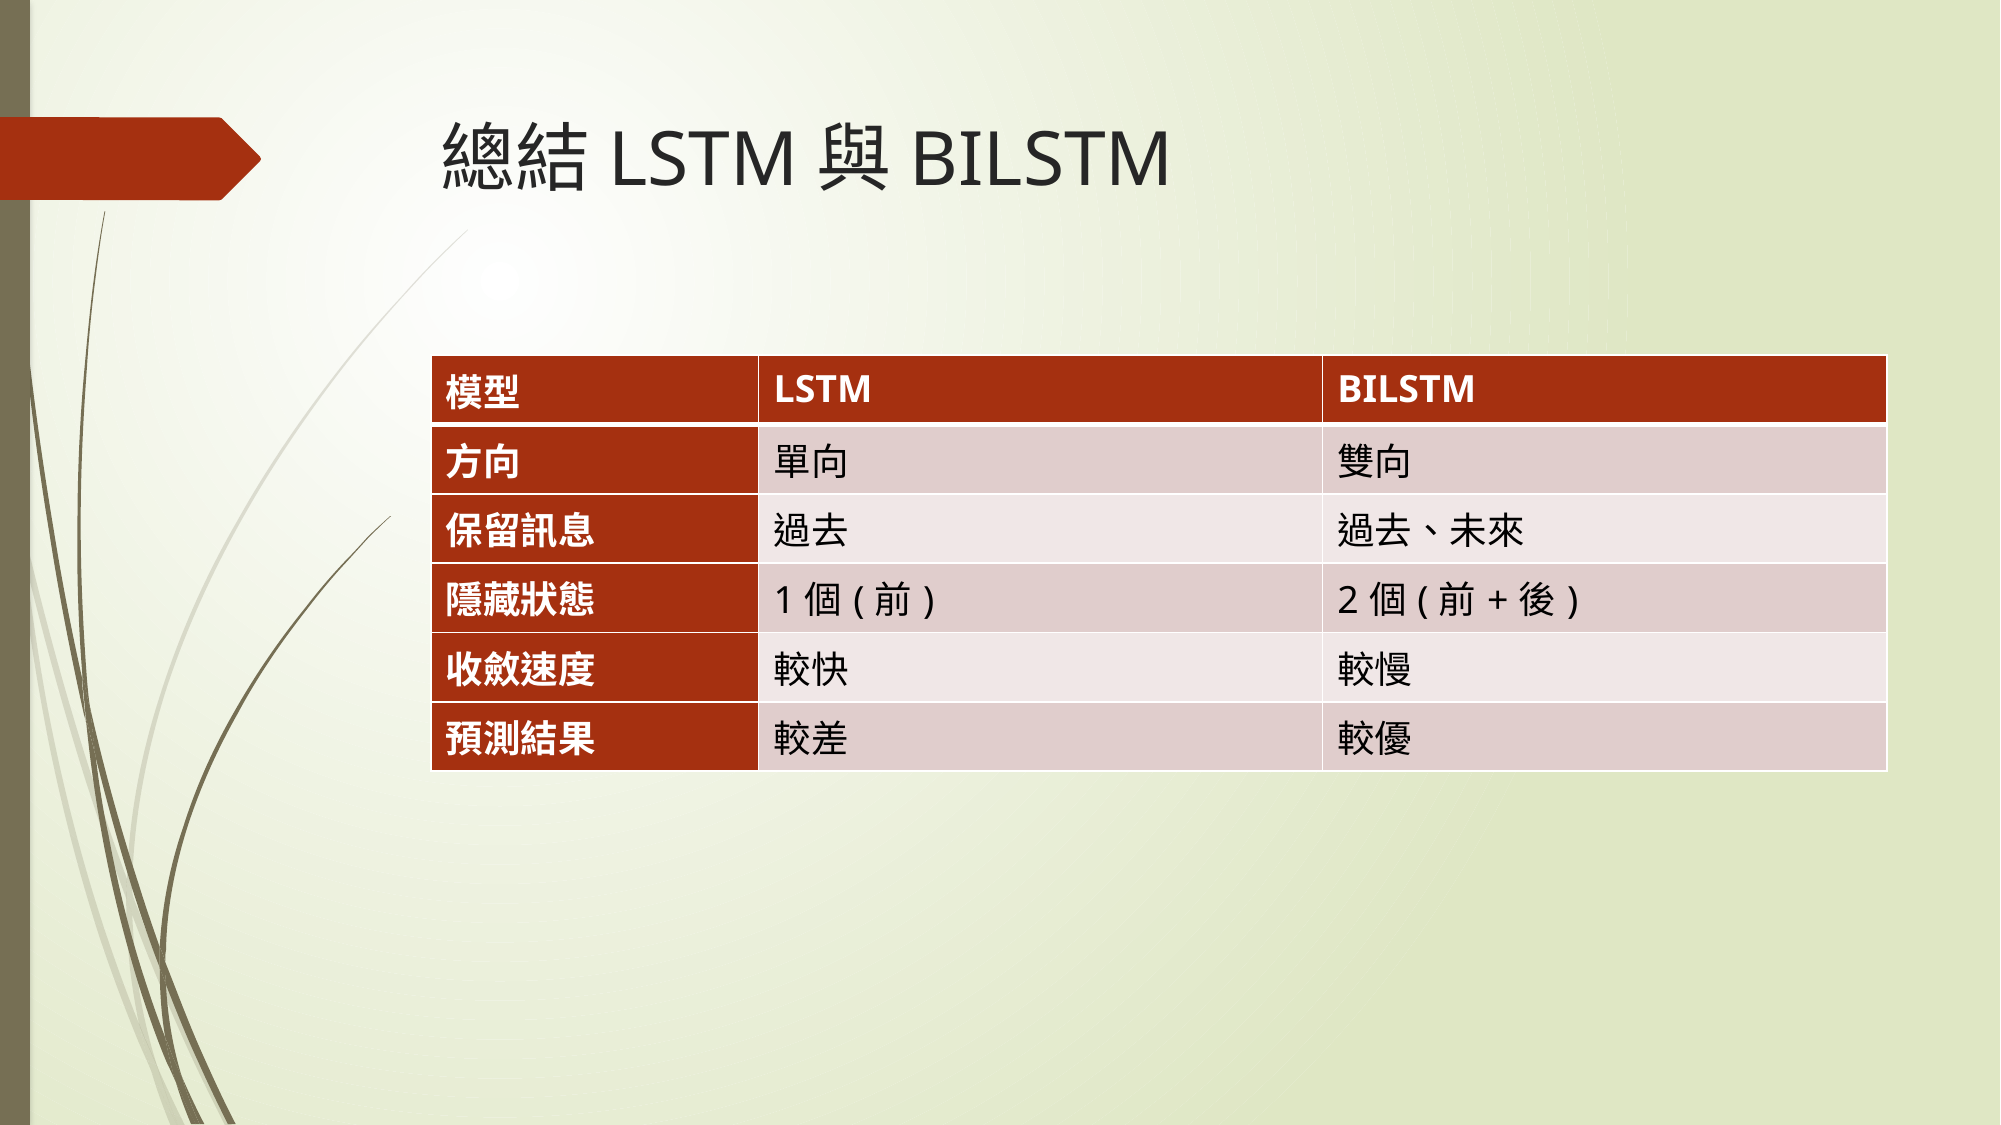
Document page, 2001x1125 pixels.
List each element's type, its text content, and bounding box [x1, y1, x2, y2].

table_cell 較快 [759, 633, 1322, 701]
table_cell 雙向 [1323, 427, 1886, 493]
table_cell 1個(前) [759, 564, 1322, 632]
table_cell 隱藏狀態 [432, 564, 758, 632]
table_cell 較慢 [1323, 633, 1886, 701]
table_cell 較差 [759, 703, 1322, 770]
table_cell 單向 [759, 427, 1322, 493]
table_cell 方向 [432, 427, 758, 493]
table_cell 收斂速度 [432, 633, 758, 701]
table_cell 過去 [759, 495, 1322, 562]
table_header LSTM [759, 356, 1322, 422]
table_header 模型 [432, 356, 758, 422]
table_header BILSTM [1323, 356, 1886, 422]
table_cell 較優 [1323, 703, 1886, 770]
title 總結LSTM與BILSTM [425, 102, 1888, 313]
table_cell 2個(前+後) [1323, 564, 1886, 632]
table_cell 保留訊息 [432, 495, 758, 562]
table_cell 預測結果 [432, 703, 758, 770]
table_cell 過去、未來 [1323, 495, 1886, 562]
